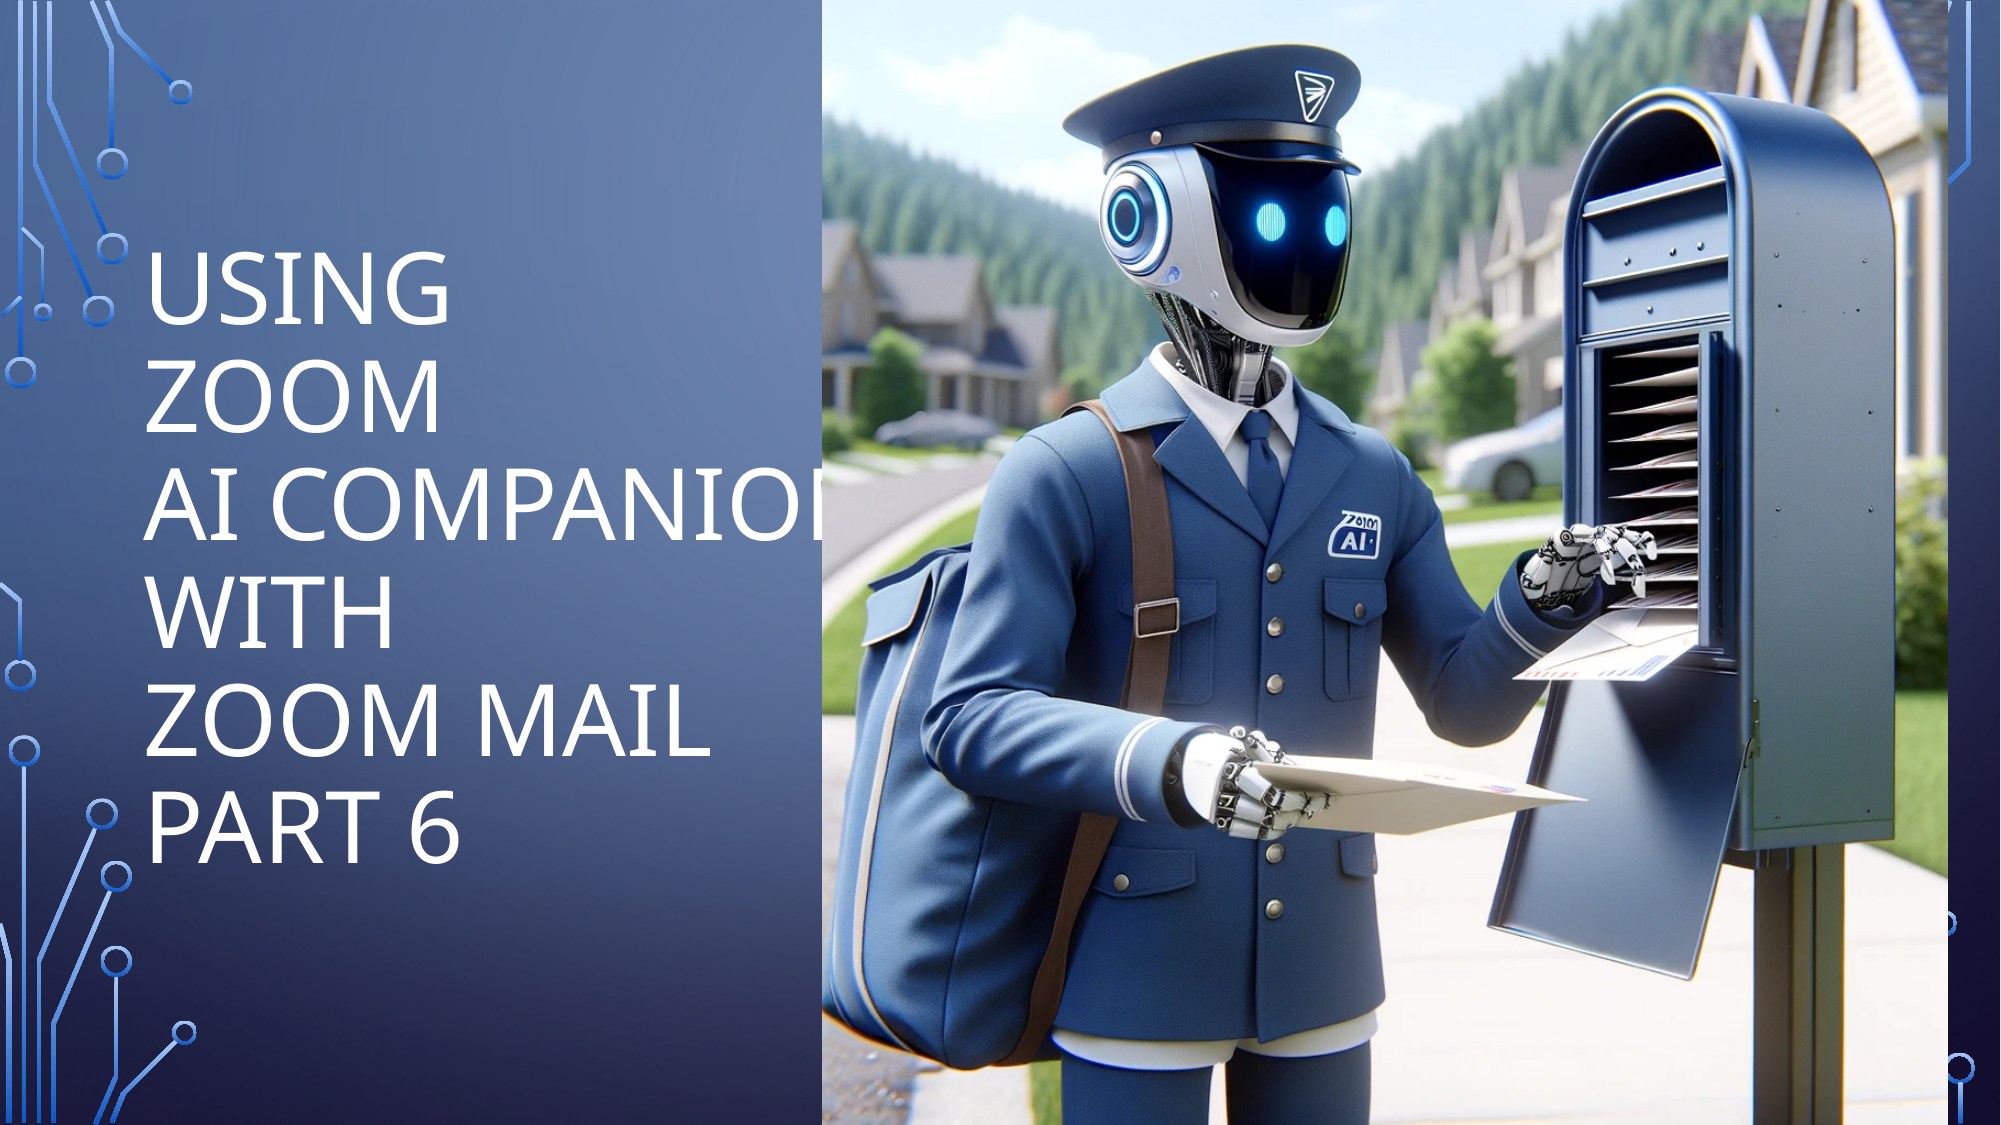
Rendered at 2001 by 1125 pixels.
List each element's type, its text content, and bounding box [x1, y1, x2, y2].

picture [822, 0, 1948, 1125]
title Using Zoom AI Companion with zoom Mail Part 6 [128, 163, 822, 894]
